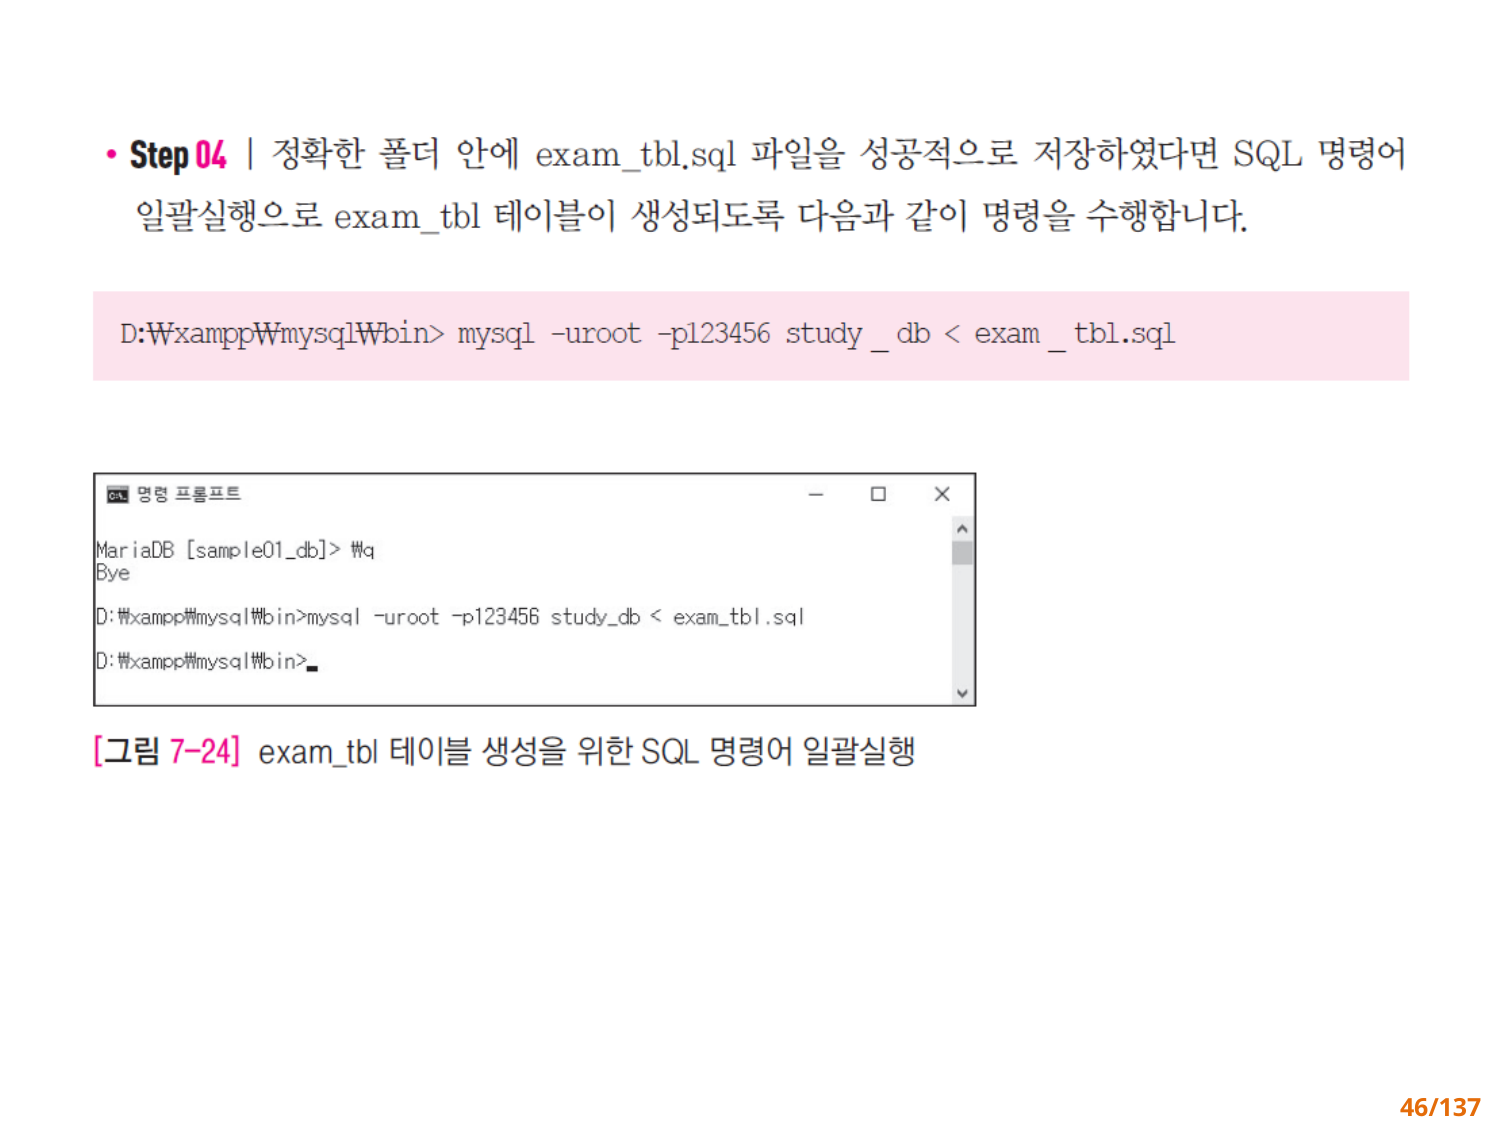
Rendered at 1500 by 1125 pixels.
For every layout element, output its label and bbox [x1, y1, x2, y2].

picture [73, 113, 1427, 797]
